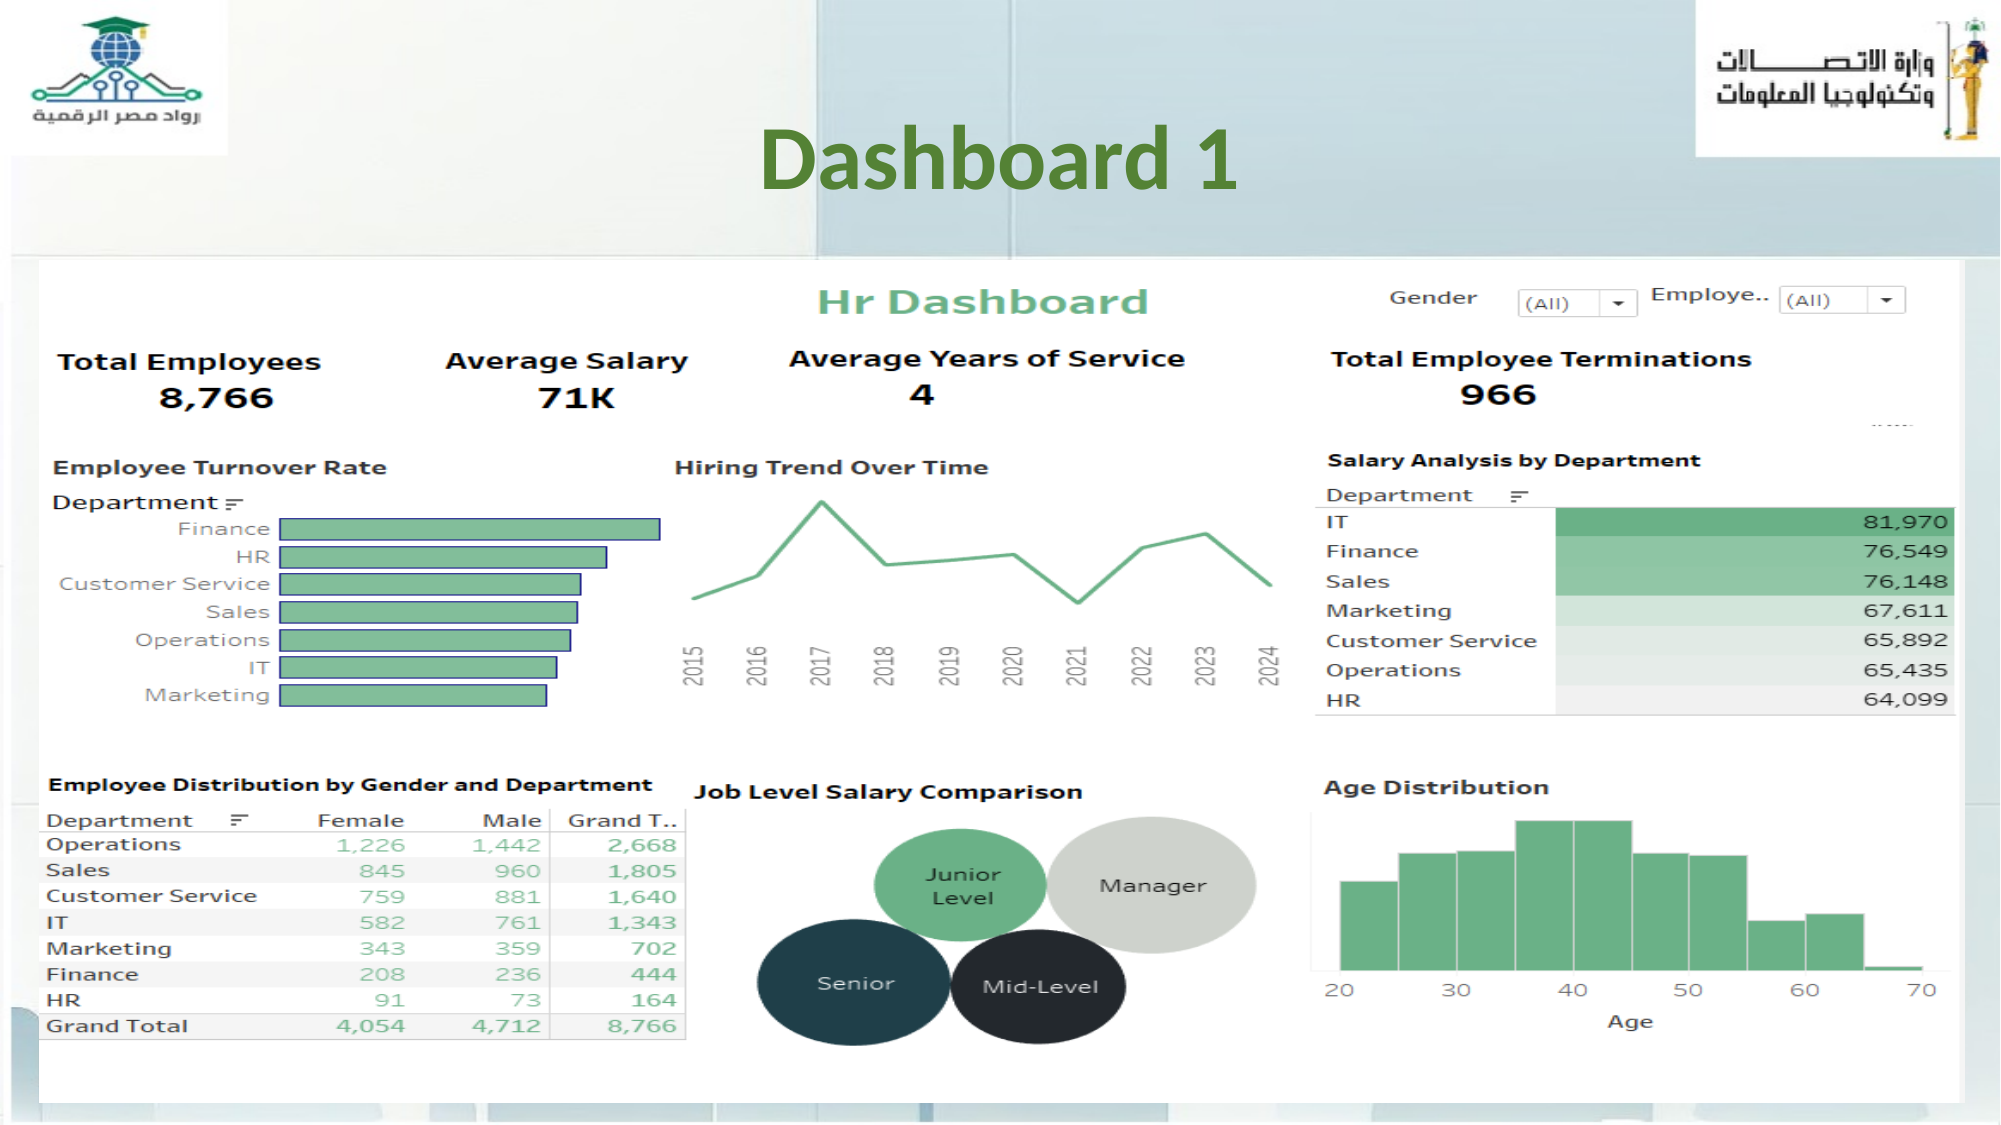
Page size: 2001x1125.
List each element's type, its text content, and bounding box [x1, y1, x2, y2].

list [39, 260, 1965, 1103]
title Dashboard 1 [137, 59, 1863, 260]
picture [0, 0, 2001, 1125]
